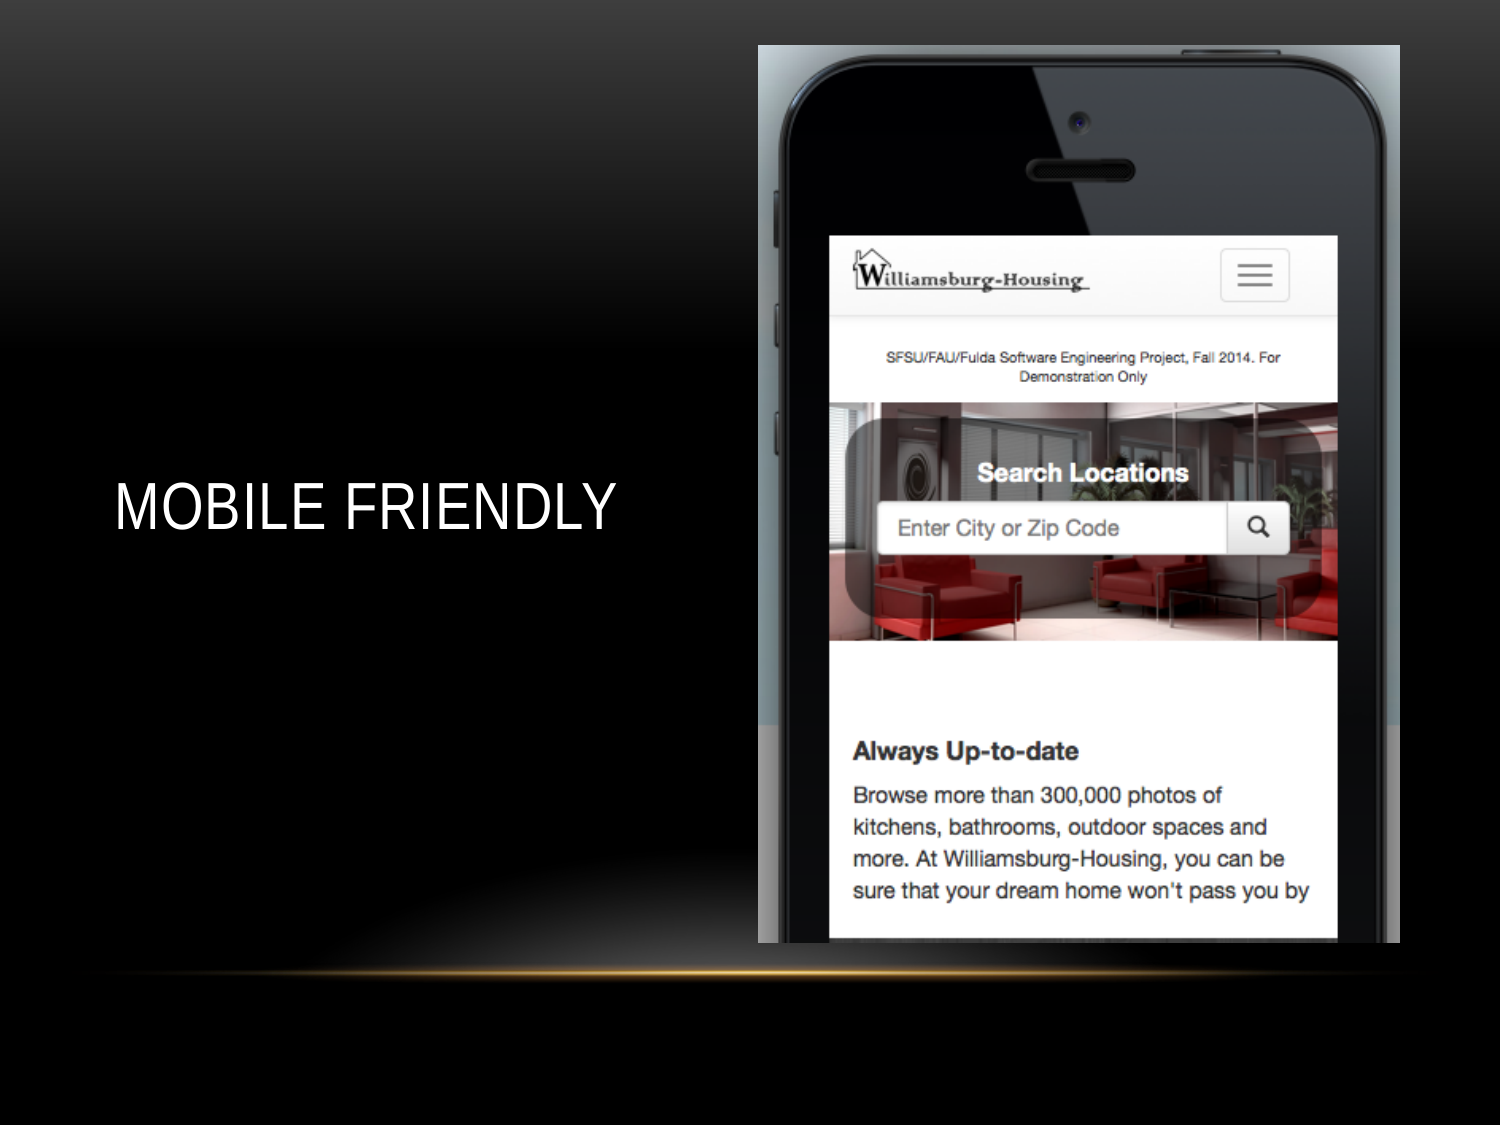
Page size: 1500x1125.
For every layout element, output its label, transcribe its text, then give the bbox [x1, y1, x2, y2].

title Mobile Friendly [99, 362, 752, 551]
picture [0, 0, 1500, 1125]
